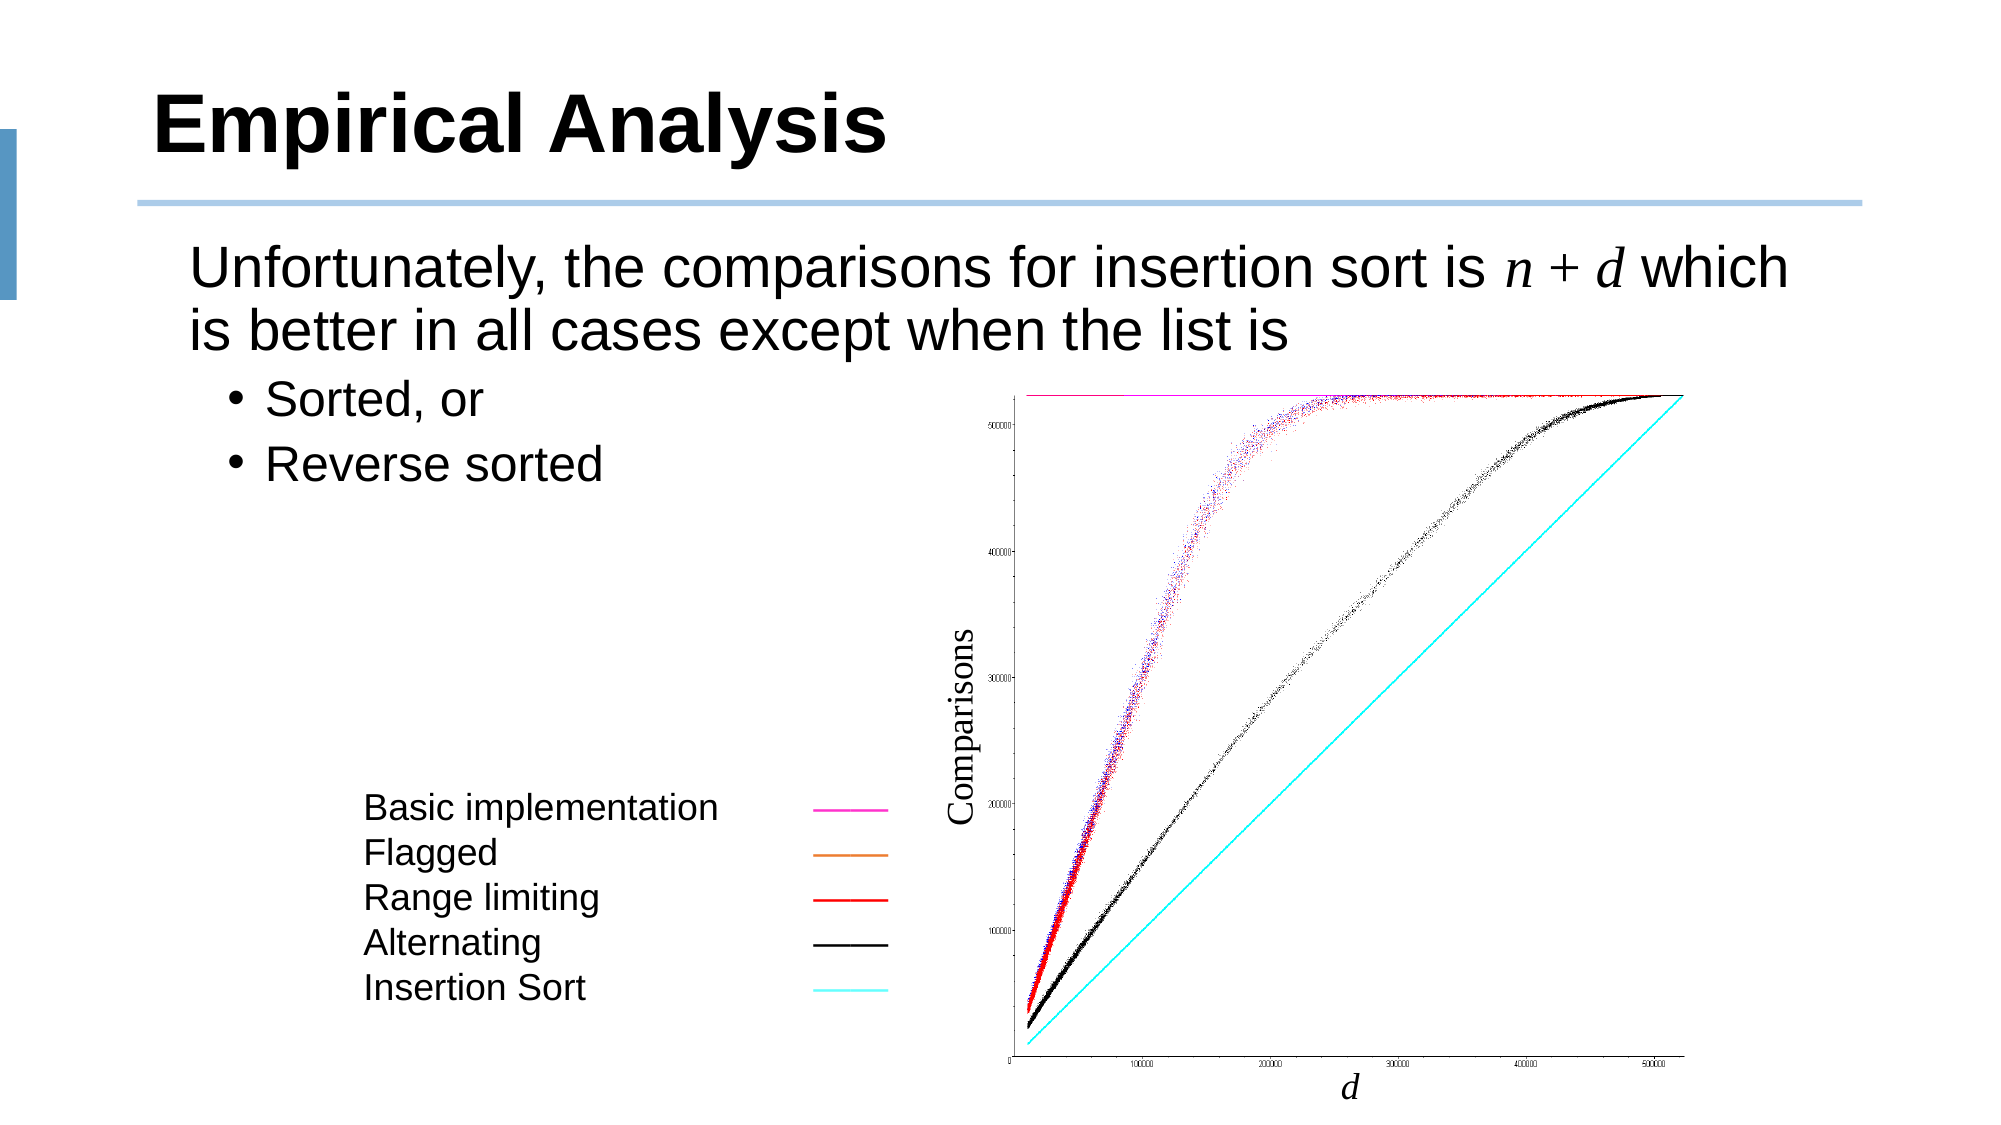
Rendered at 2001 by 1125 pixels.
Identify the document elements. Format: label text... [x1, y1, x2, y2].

text_box Basic implementation —— Flagged —— Range limiting —— Alternating —— Insertion Sort —— [348, 775, 904, 1016]
text_box Comparisons [927, 613, 987, 842]
text_box d [1326, 1076, 1375, 1115]
picture [987, 386, 1686, 1076]
title Empirical Analysis [137, 42, 1863, 208]
list Unfortunately, the comparisons for insertion sort is n + d which is better in all cases except when the list is Sorted, or Reverse sorted [137, 229, 1863, 1014]
